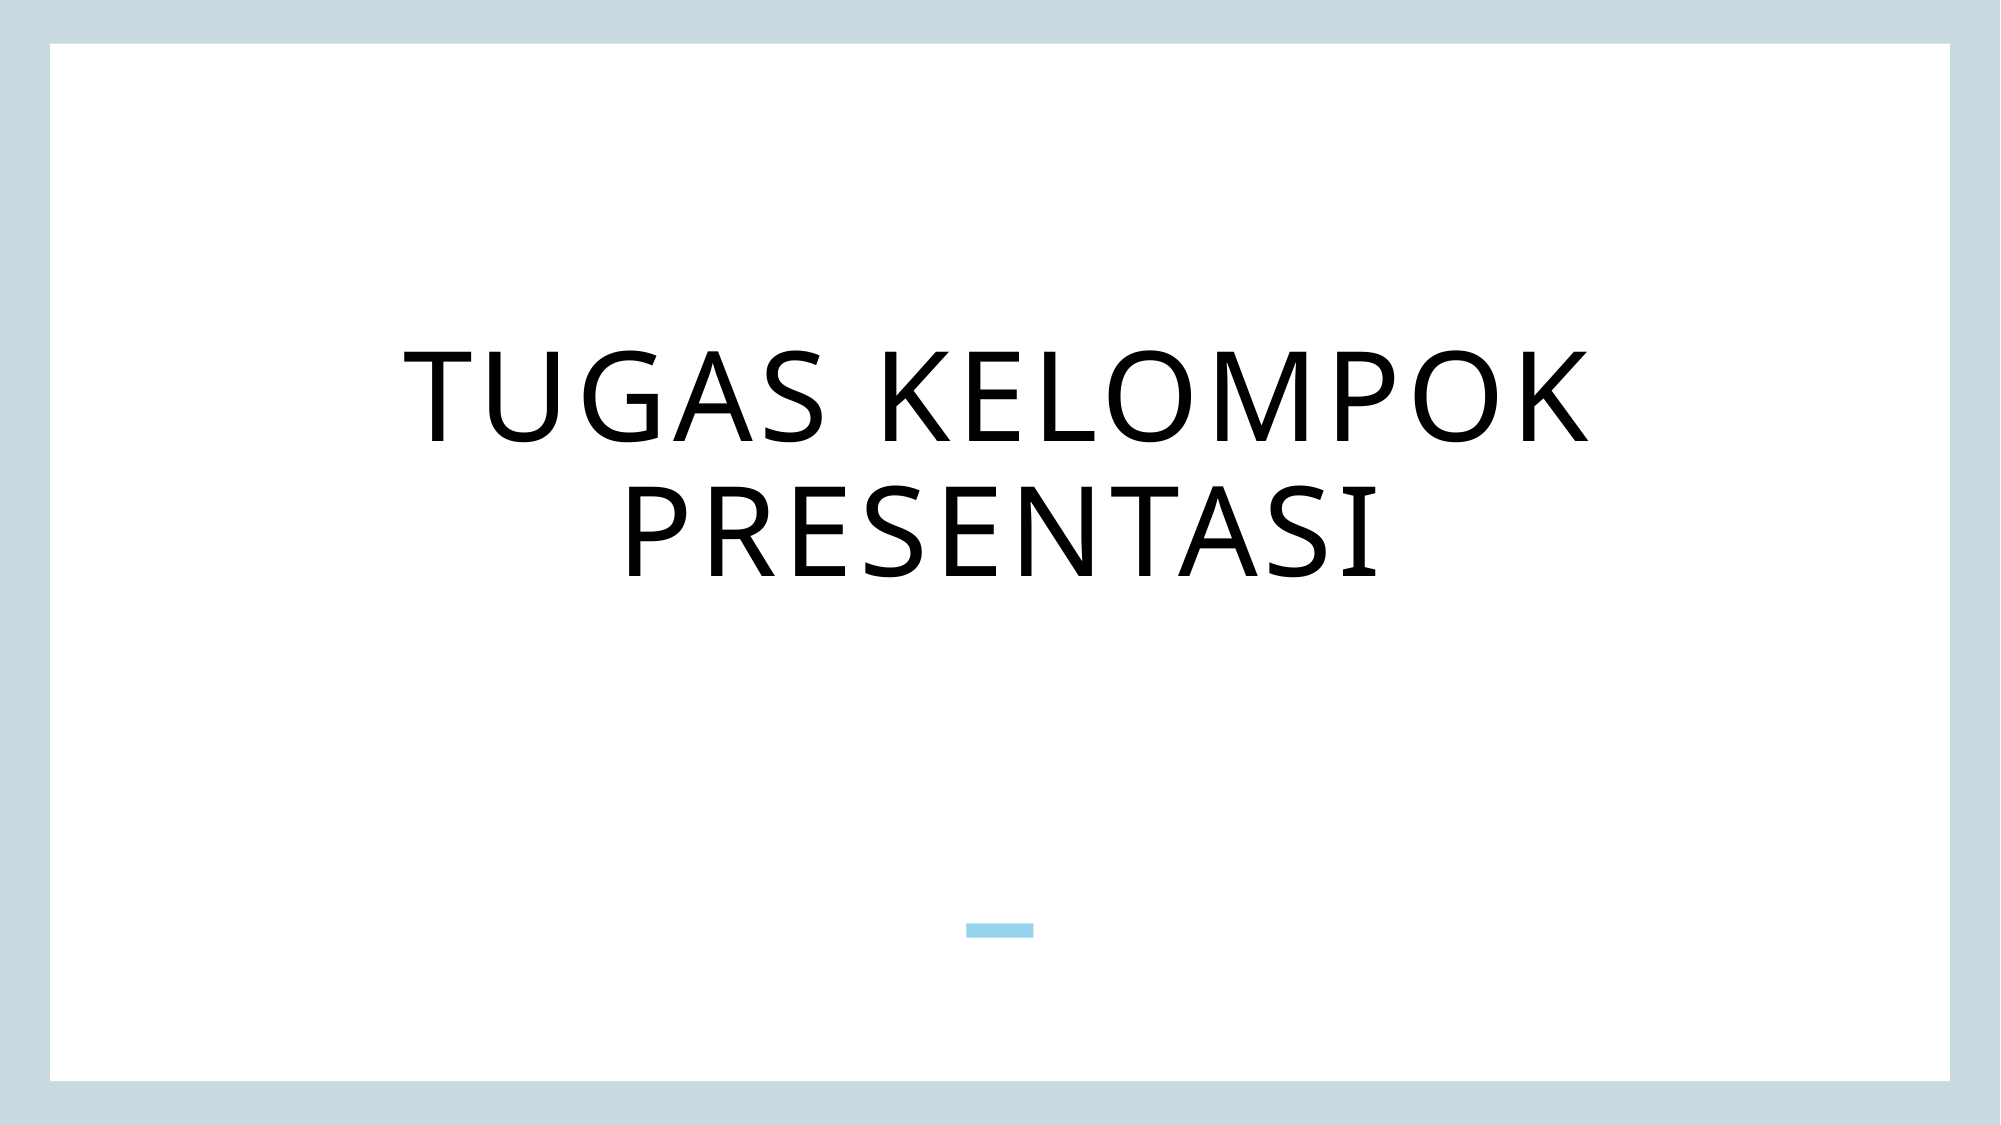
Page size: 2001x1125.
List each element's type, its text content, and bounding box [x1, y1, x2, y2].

title Tugas kelompok PRESENTASI [137, 280, 1863, 657]
